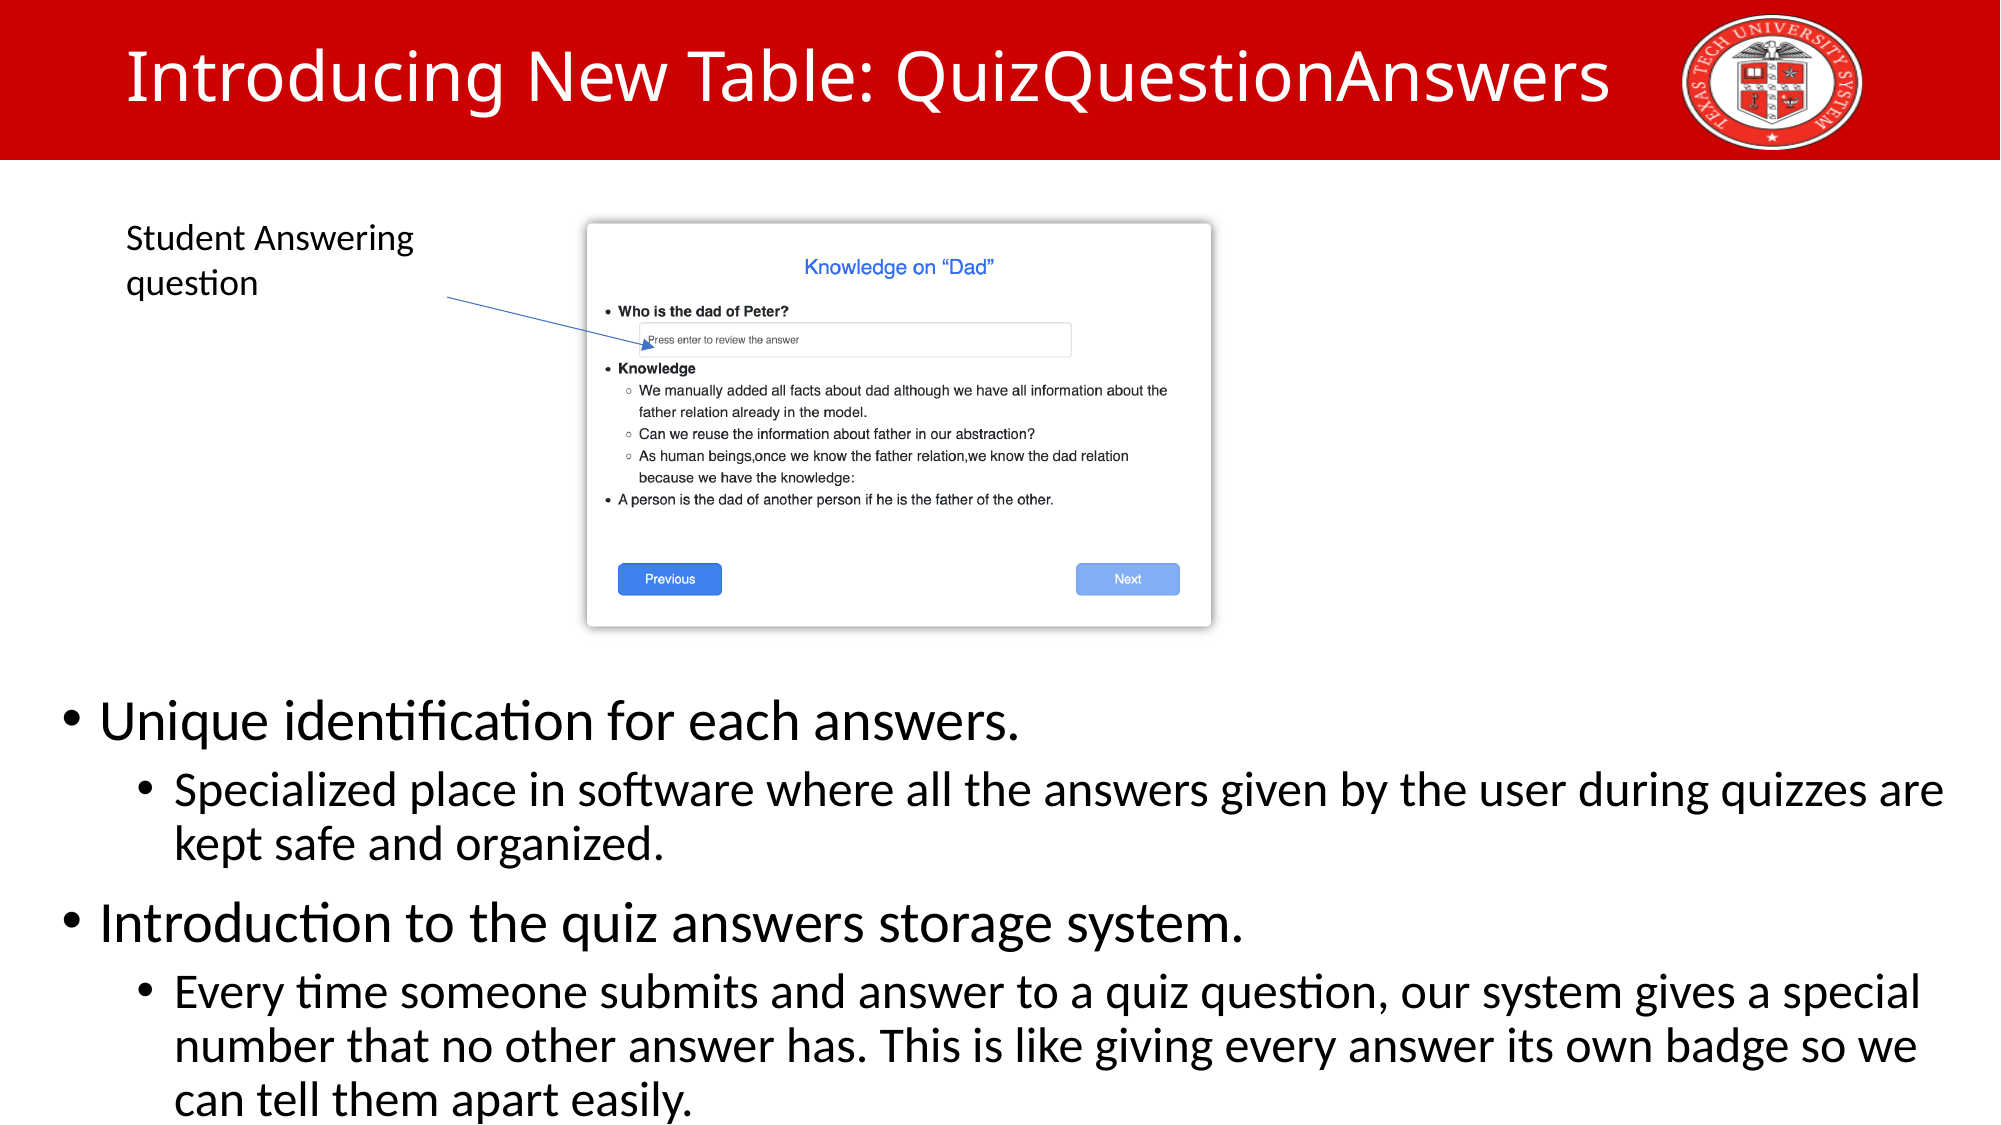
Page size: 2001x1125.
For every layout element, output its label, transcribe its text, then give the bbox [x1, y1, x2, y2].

list Unique identification for each answers. Specialized place in software where all the answers given by the user during quizzes are kept safe and organized. Introduction to the quiz answers storage system. Every time someone submits and answer to a quiz question, our system gives a special number that no other answer has. This is like giving every answer its own badge so we can tell them apart easily. [46, 682, 1974, 1125]
picture [1681, 14, 1863, 150]
text_box [0, 0, 2000, 160]
text_box Student Answering question [111, 206, 448, 311]
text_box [447, 297, 655, 348]
picture [491, 169, 1302, 695]
text_box Introducing New Table: QuizQuestionAnswers [111, 9, 1815, 150]
